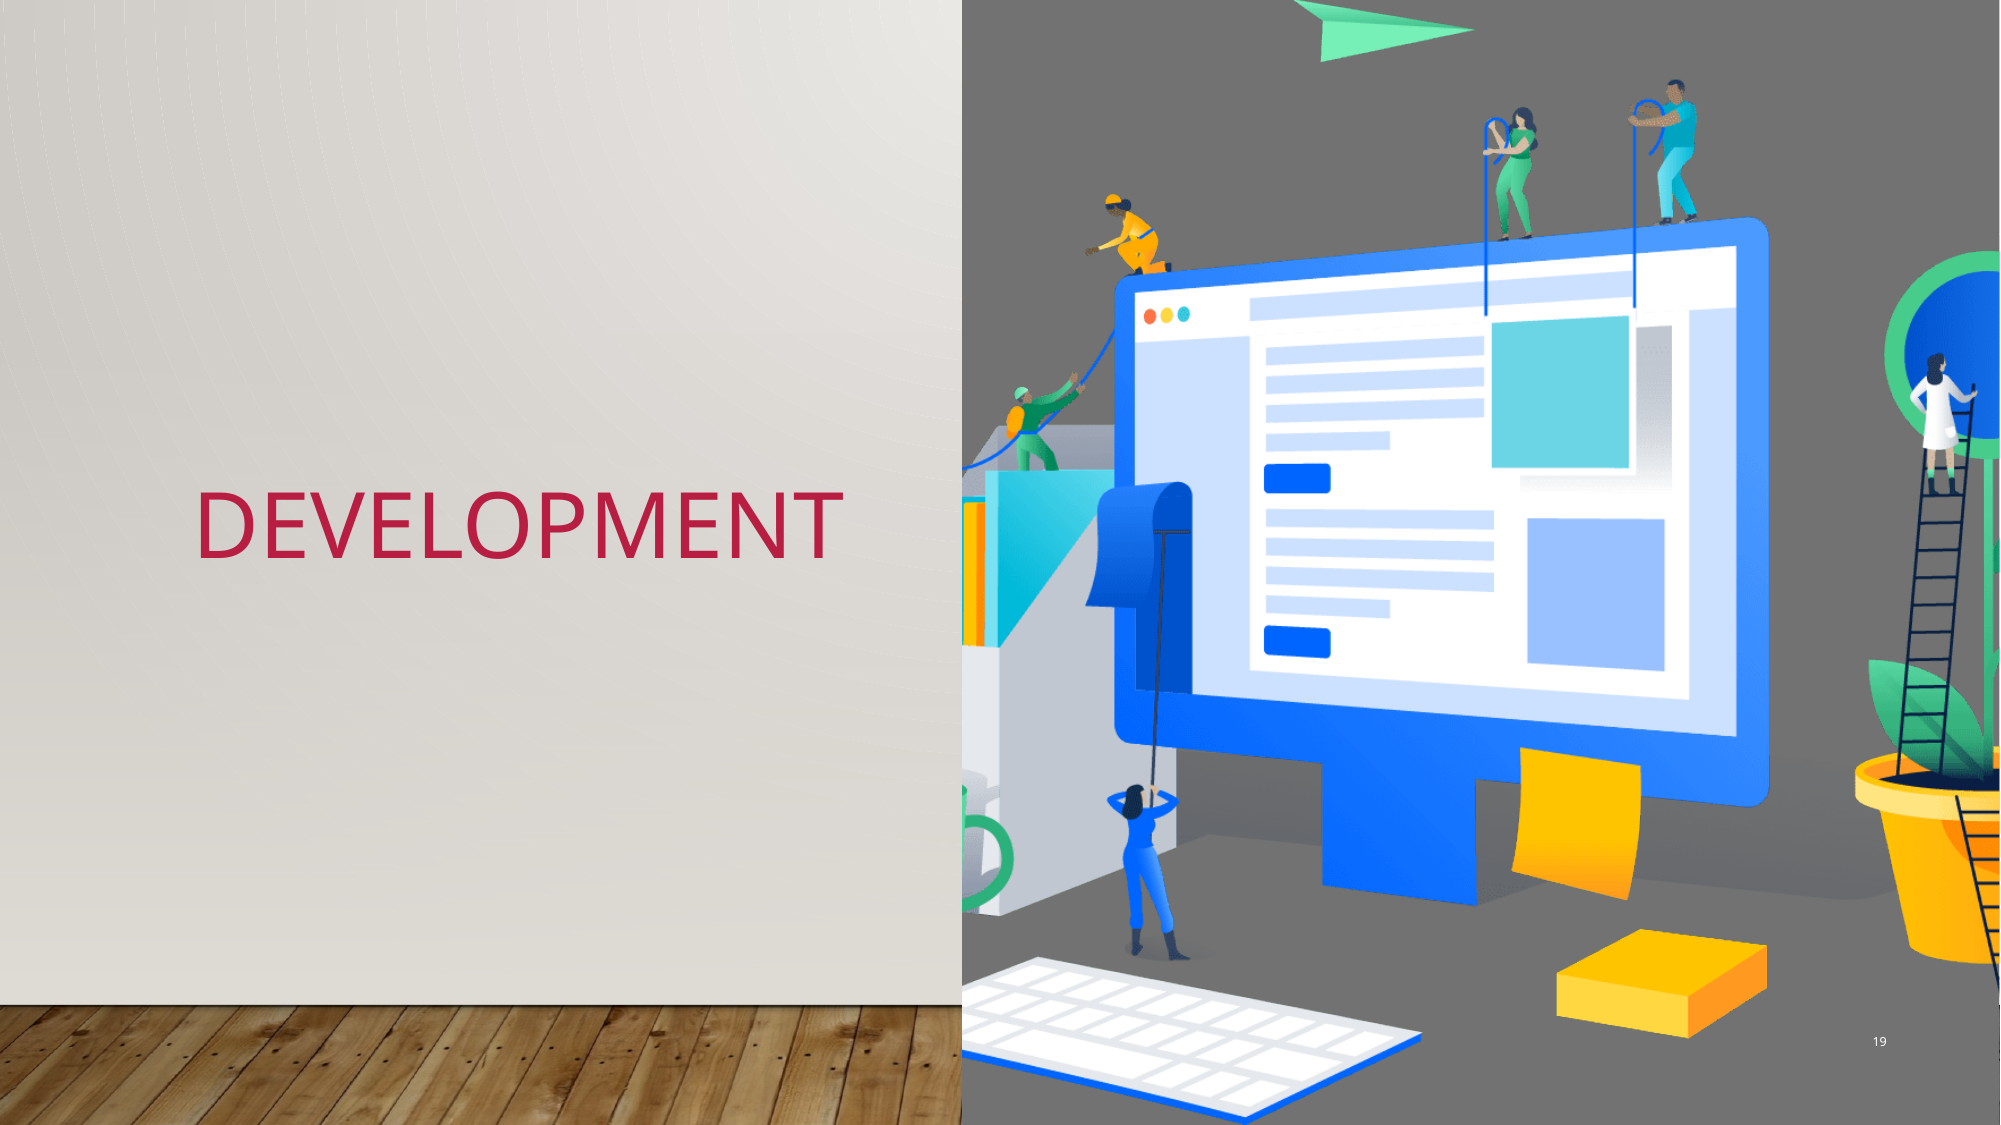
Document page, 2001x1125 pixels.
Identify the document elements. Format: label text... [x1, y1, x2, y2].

picture [0, 0, 2000, 1125]
title Development [192, 467, 852, 563]
